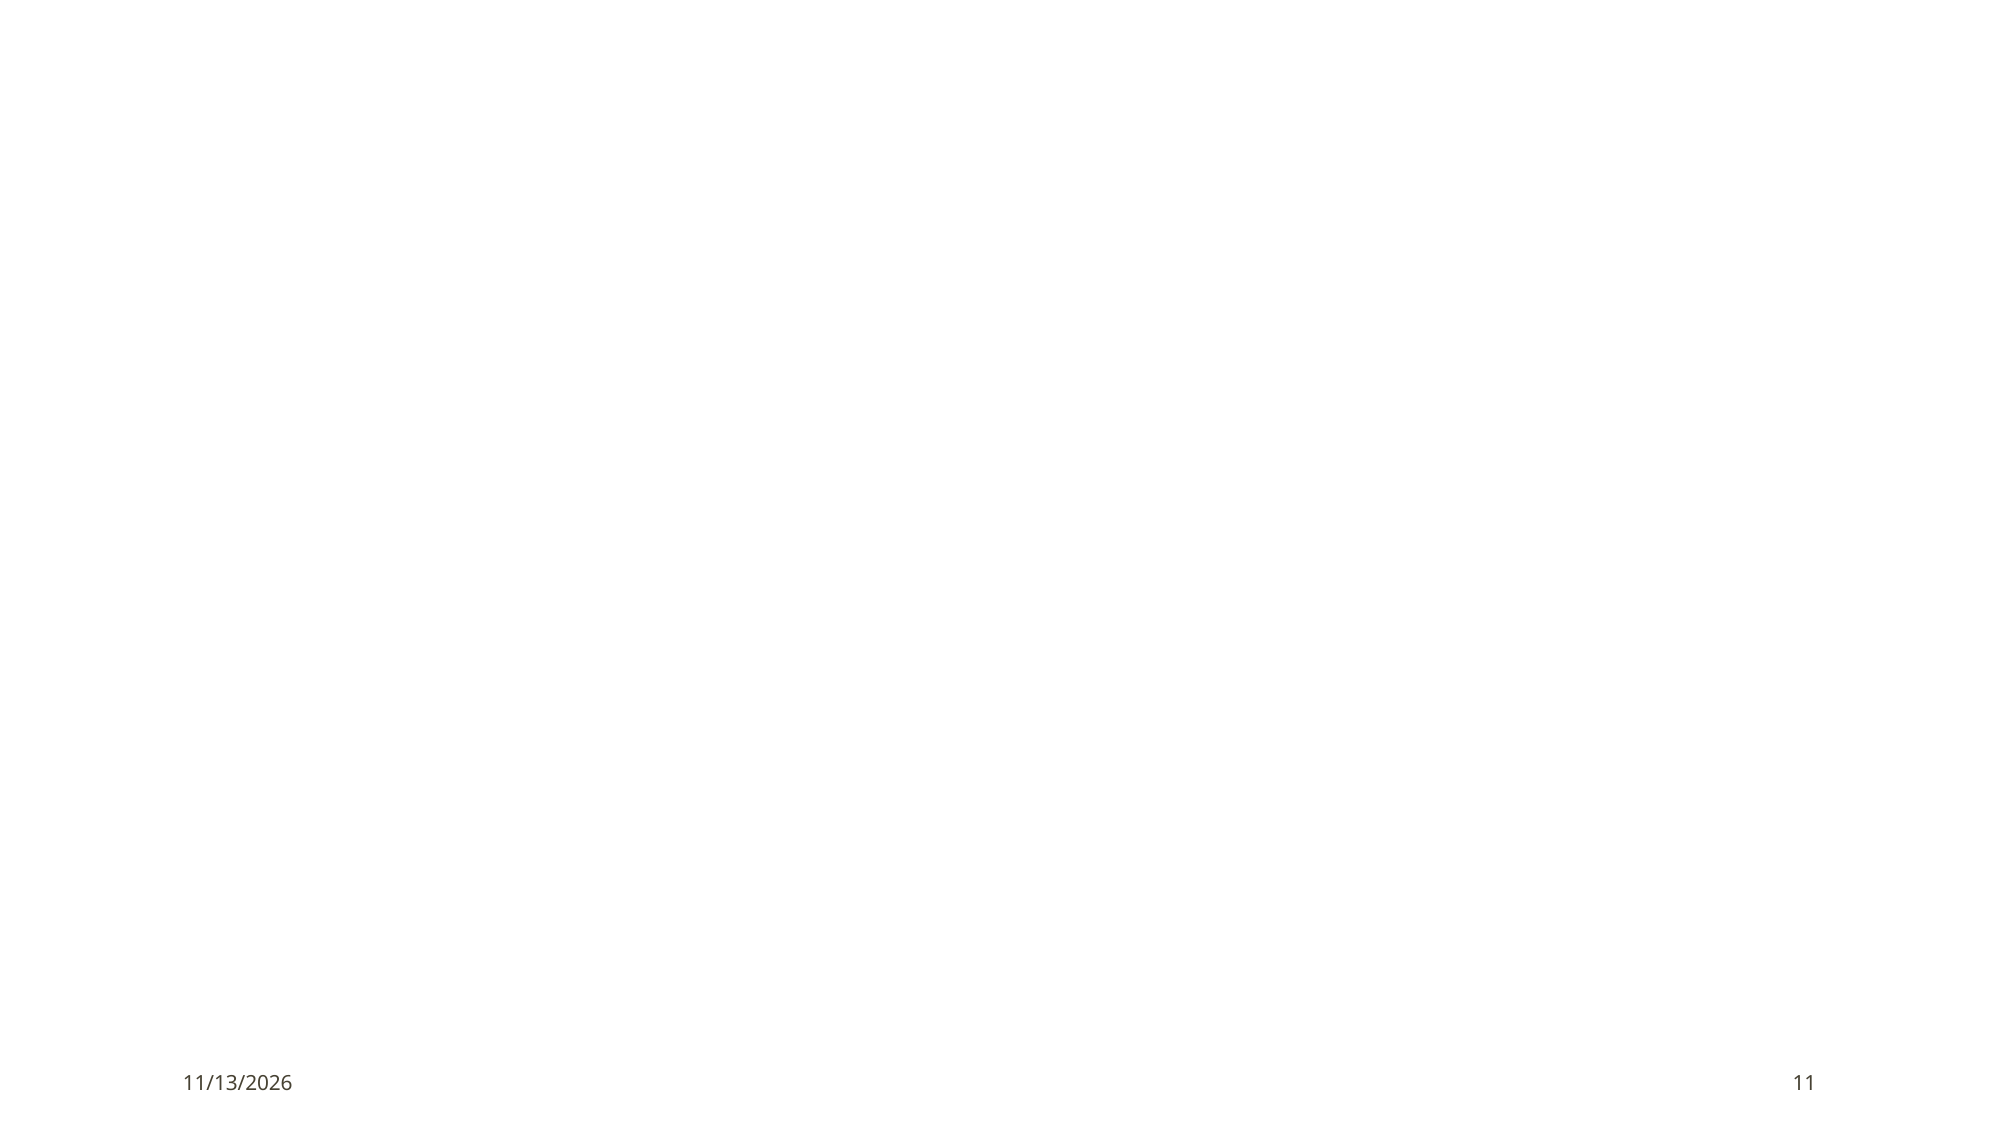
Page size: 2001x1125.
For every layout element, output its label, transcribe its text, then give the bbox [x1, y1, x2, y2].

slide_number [168, 1061, 522, 1107]
slide_number 11 [1777, 1061, 1938, 1107]
